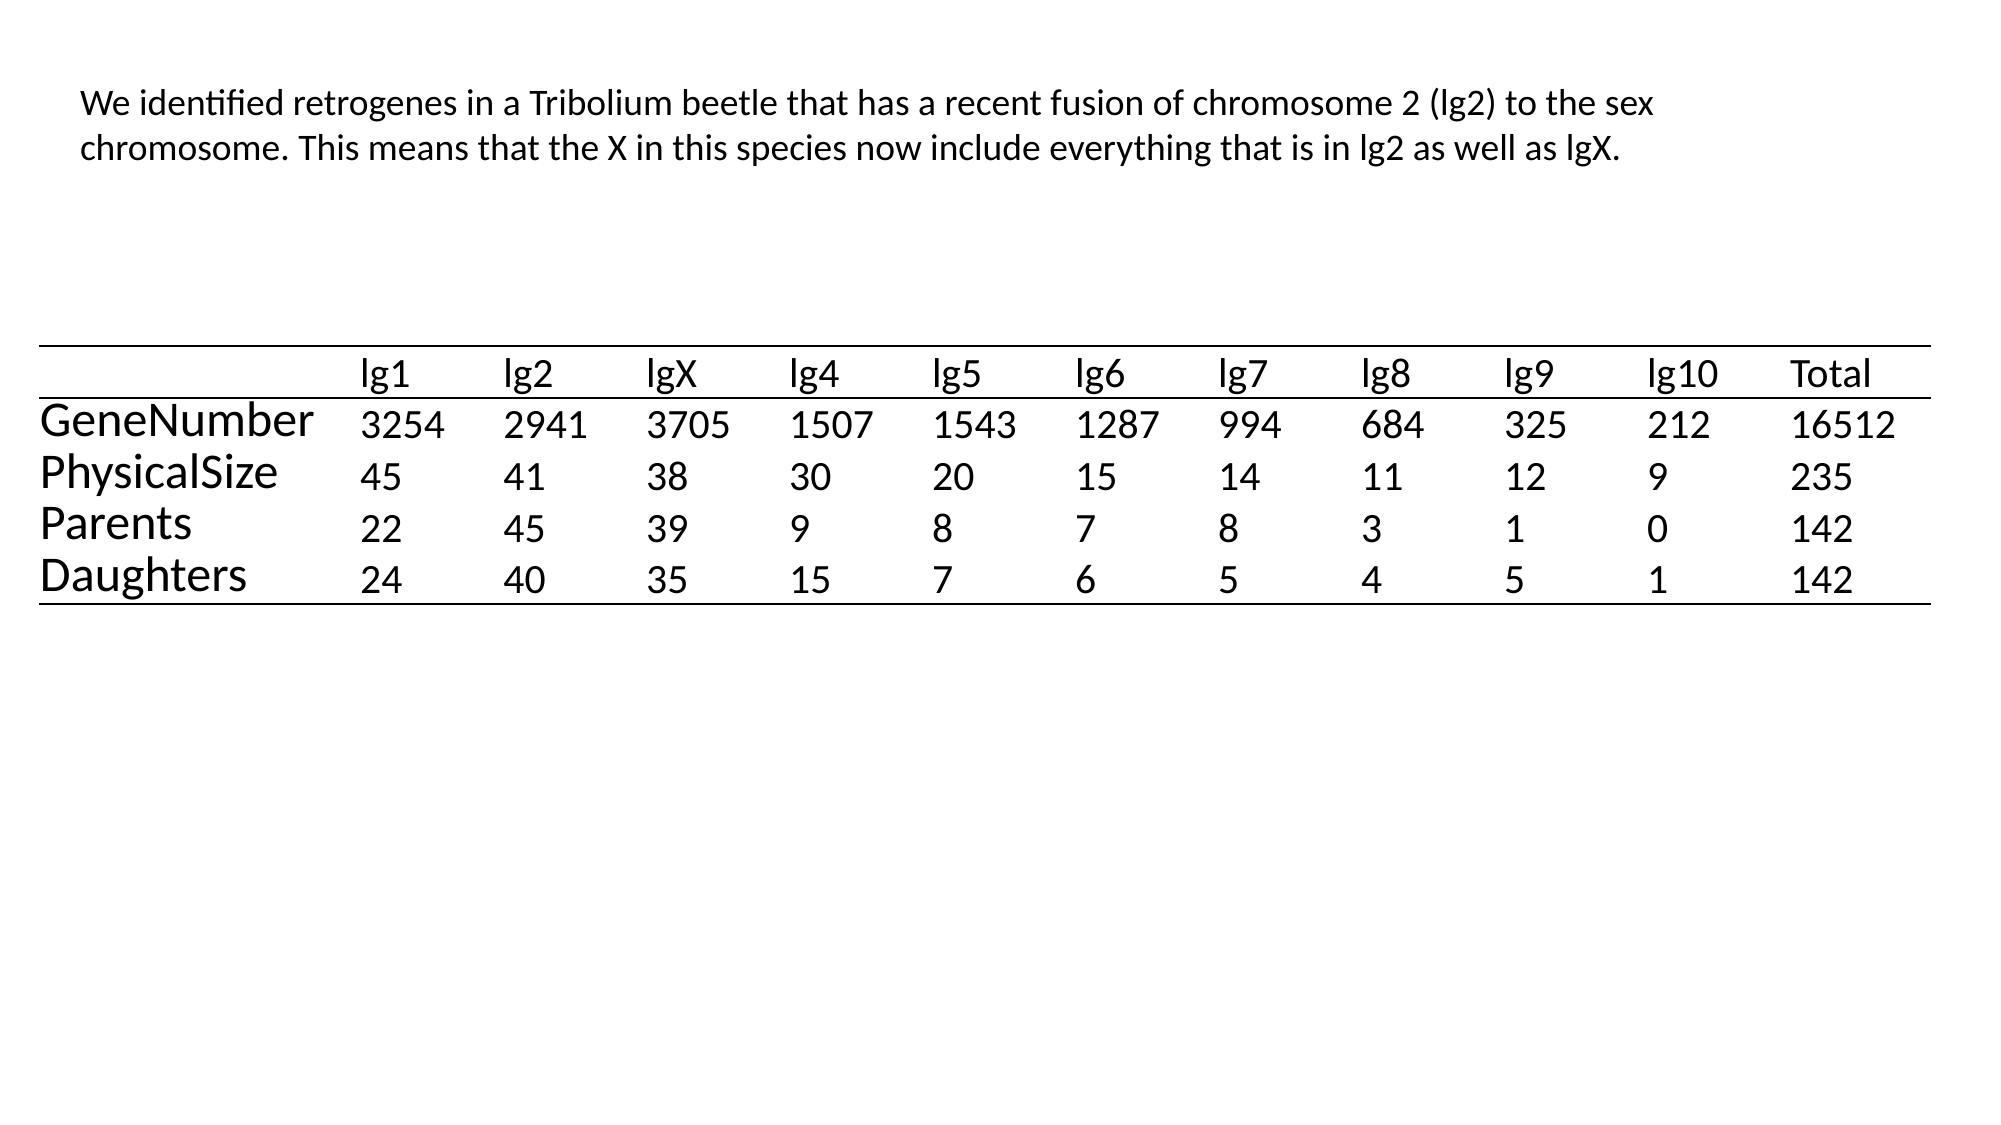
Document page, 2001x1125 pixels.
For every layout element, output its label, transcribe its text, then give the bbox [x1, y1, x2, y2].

table_cell 994 [1217, 399, 1360, 449]
table_cell 1543 [931, 399, 1074, 449]
table_cell 24 [359, 553, 502, 603]
table_cell 212 [1646, 399, 1788, 449]
table_cell 6 [1074, 553, 1217, 603]
table_header lg1 [359, 347, 502, 397]
table_header lg5 [931, 347, 1074, 397]
table_cell 325 [1503, 399, 1646, 449]
table_cell 45 [359, 449, 502, 501]
table_cell 45 [502, 501, 645, 553]
table_header [39, 347, 359, 397]
table_cell 20 [931, 449, 1074, 501]
table_cell 40 [502, 553, 645, 603]
table_cell 5 [1503, 553, 1646, 603]
table_cell Parents [39, 501, 359, 553]
table_cell 5 [1217, 553, 1360, 603]
table_cell 2941 [502, 399, 645, 449]
table_cell 1507 [788, 399, 931, 449]
table_cell 684 [1360, 399, 1503, 449]
table_header lg10 [1646, 347, 1788, 397]
table_cell 1 [1503, 501, 1646, 553]
table_header lg2 [502, 347, 645, 397]
table_cell 235 [1788, 449, 1931, 501]
table_cell 12 [1503, 449, 1646, 501]
table_cell 9 [1646, 449, 1788, 501]
table_cell 16512 [1788, 399, 1931, 449]
table_cell 142 [1788, 501, 1931, 553]
table_cell 14 [1217, 449, 1360, 501]
table_cell GeneNumber [39, 399, 359, 449]
table_cell 22 [359, 501, 502, 553]
table_cell Daughters [39, 553, 359, 603]
table_cell 38 [645, 449, 788, 501]
table_cell 7 [931, 553, 1074, 603]
table_cell 1287 [1074, 399, 1217, 449]
table_header lg9 [1503, 347, 1646, 397]
table_header lg8 [1360, 347, 1503, 397]
table_cell 8 [1217, 501, 1360, 553]
table_header lg4 [788, 347, 931, 397]
table_cell 3 [1360, 501, 1503, 553]
table_cell 142 [1788, 553, 1931, 603]
table_cell 9 [788, 501, 931, 553]
text_box We identified retrogenes in a Tribolium beetle that has a recent fusion of chromosome 2 (lg2) to the sex chromosome. This means that the X in this species now include everything that is in lg2 as well as lgX. [65, 70, 1796, 176]
table_cell 3254 [359, 399, 502, 449]
table_header lg7 [1217, 347, 1360, 397]
table_cell 15 [1074, 449, 1217, 501]
table_cell 7 [1074, 501, 1217, 553]
table_cell 1 [1646, 553, 1788, 603]
table_cell 8 [931, 501, 1074, 553]
table_cell 41 [502, 449, 645, 501]
table_cell 4 [1360, 553, 1503, 603]
table_cell 35 [645, 553, 788, 603]
table_cell 30 [788, 449, 931, 501]
table_cell 3705 [645, 399, 788, 449]
table_header lg6 [1074, 347, 1217, 397]
table_cell 39 [645, 501, 788, 553]
table_header lgX [645, 347, 788, 397]
table_header Total [1788, 347, 1931, 397]
table_cell PhysicalSize [39, 449, 359, 501]
table_cell 11 [1360, 449, 1503, 501]
table_cell 0 [1646, 501, 1788, 553]
table_cell 15 [788, 553, 931, 603]
